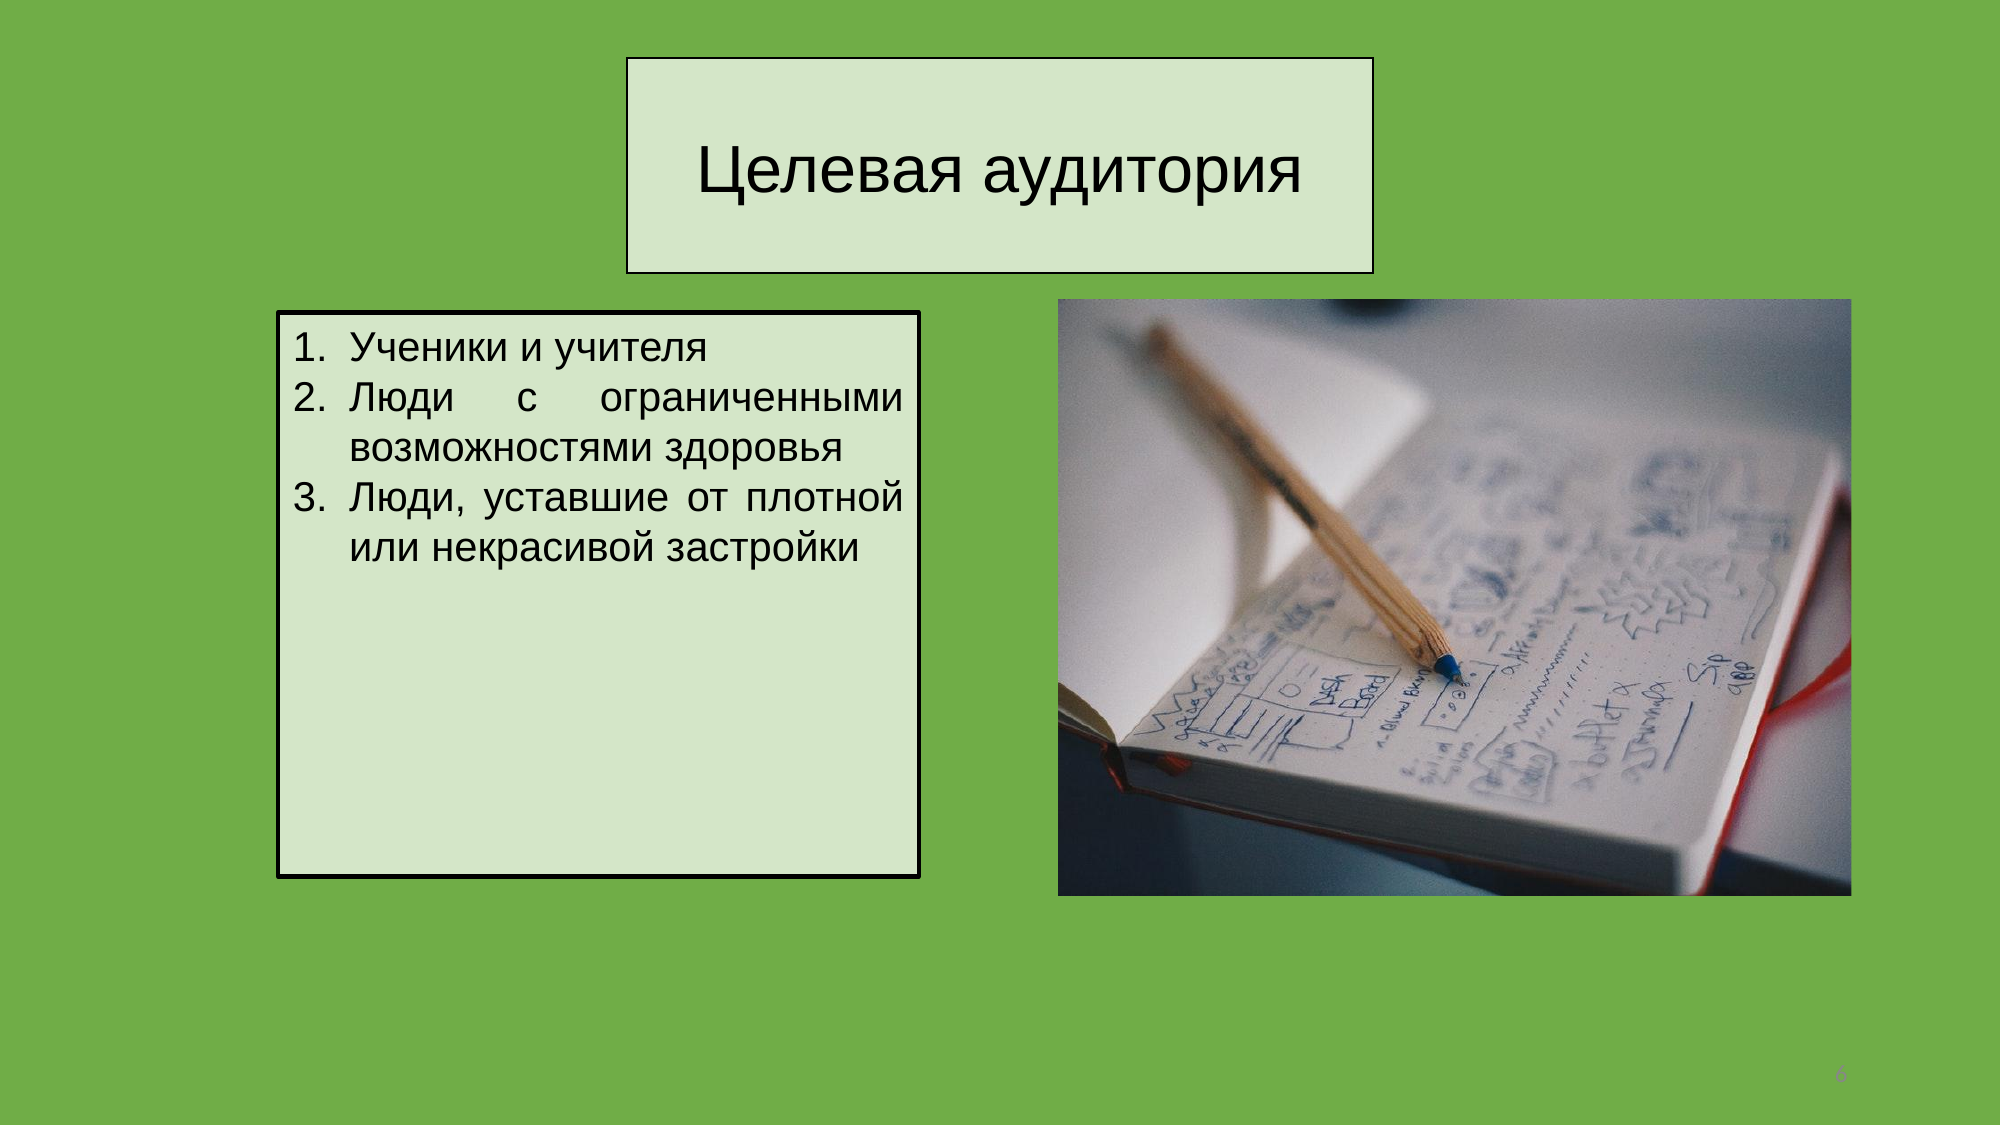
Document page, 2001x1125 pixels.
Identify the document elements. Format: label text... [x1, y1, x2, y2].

picture [1057, 299, 1852, 896]
text_box Ученики и учителя Люди с ограниченными возможностями здоровья Люди, уставшие от плотной или некрасивой застройки [276, 310, 921, 879]
text_box Целевая аудитория [627, 58, 1373, 273]
slide_number 6 [1412, 1042, 1863, 1103]
